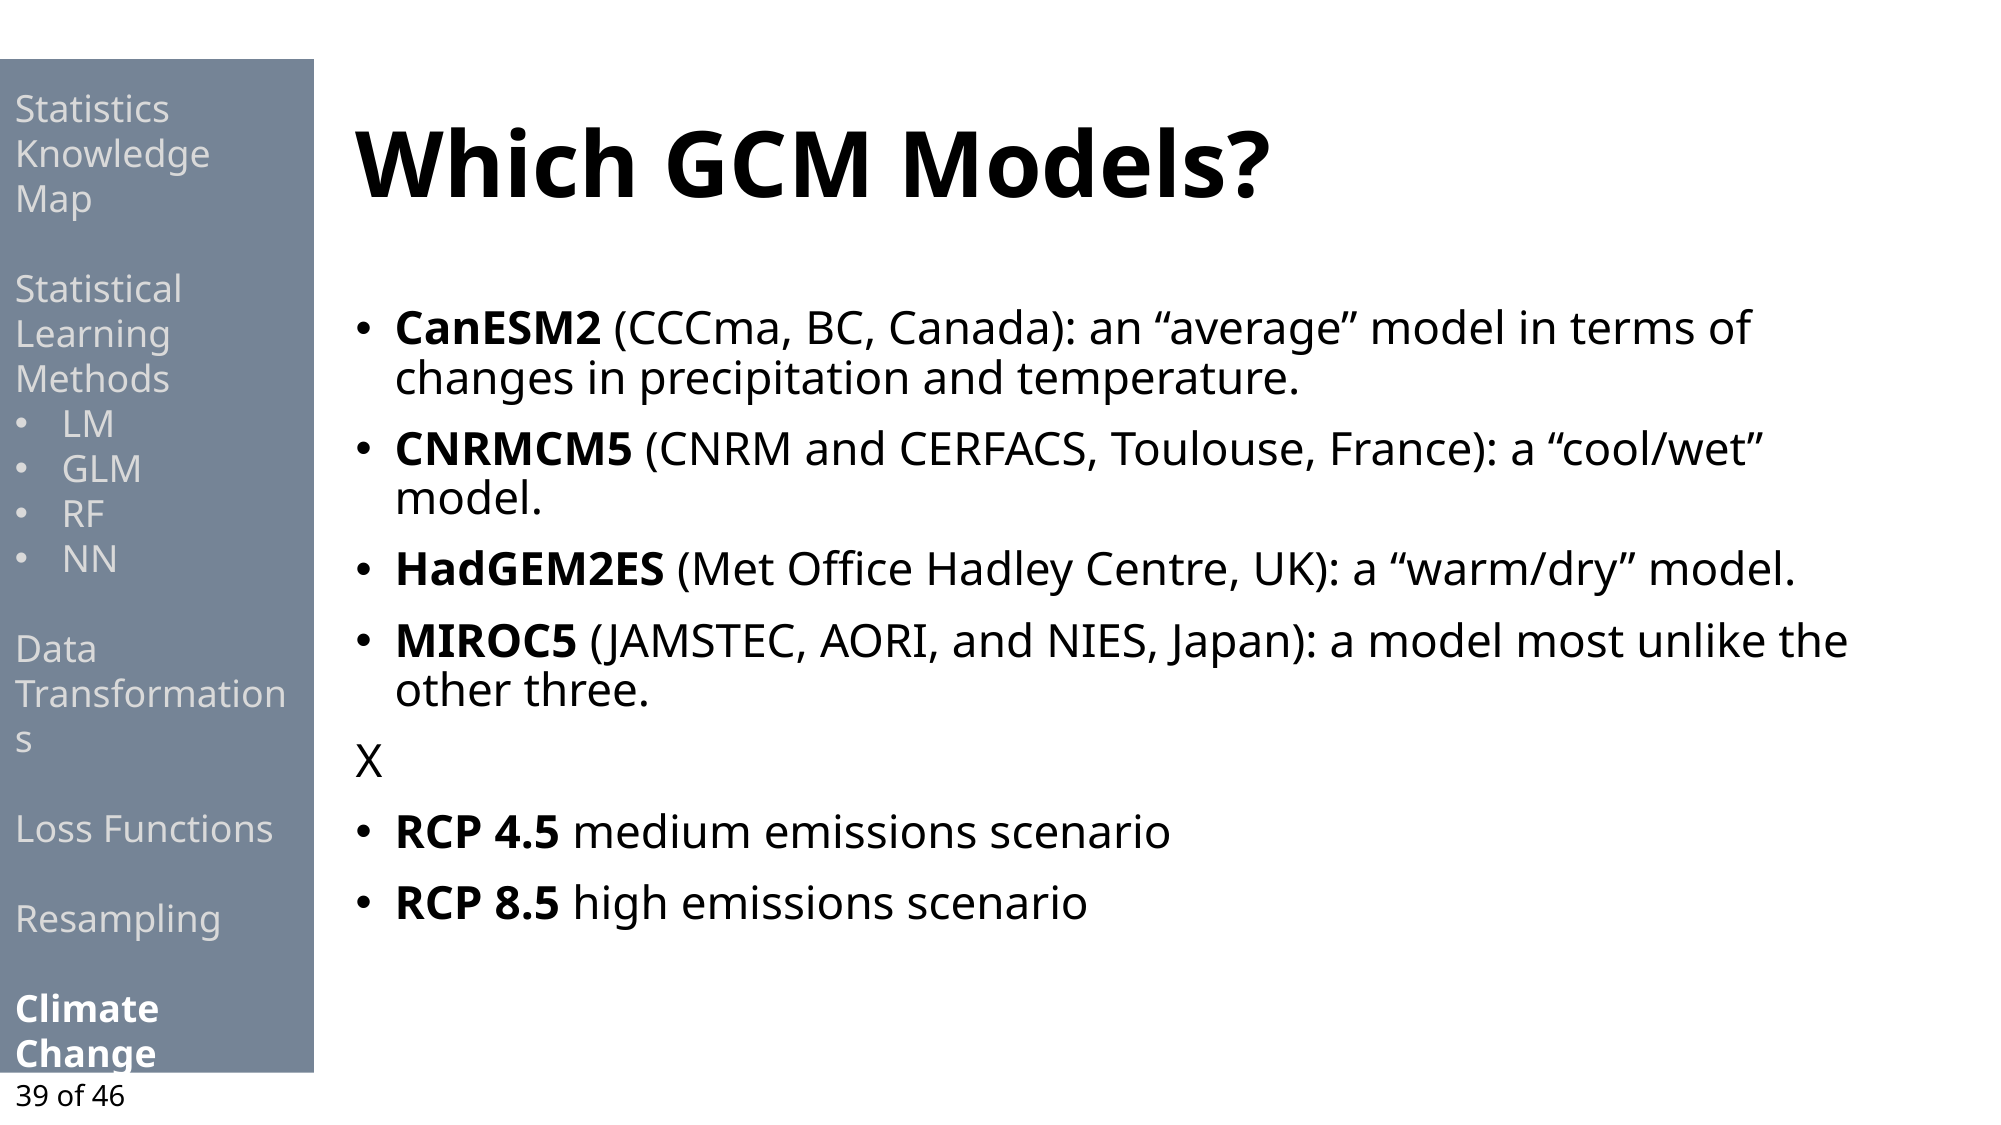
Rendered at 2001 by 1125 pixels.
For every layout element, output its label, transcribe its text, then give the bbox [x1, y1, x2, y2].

text_box Statistics Knowledge Map Statistical Learning Methods LM GLM RF NN Data Transformations Loss Functions Resampling Climate Change [0, 77, 311, 1083]
list CanESM2 (CCCma, BC, Canada): an “average” model in terms of changes in precipitation and temperature. CNRMCM5 (CNRM and CERFACS, Toulouse, France): a “cool/wet” model. HadGEM2ES (Met Office Hadley Centre, UK): a “warm/dry” model. MIROC5 (JAMSTEC, AORI, and NIES, Japan): a model most unlike the other three. X RCP 4.5 medium emissions scenario RCP 8.5 high emissions scenario [343, 299, 1933, 1073]
title Which GCM Models? [343, 59, 1934, 277]
